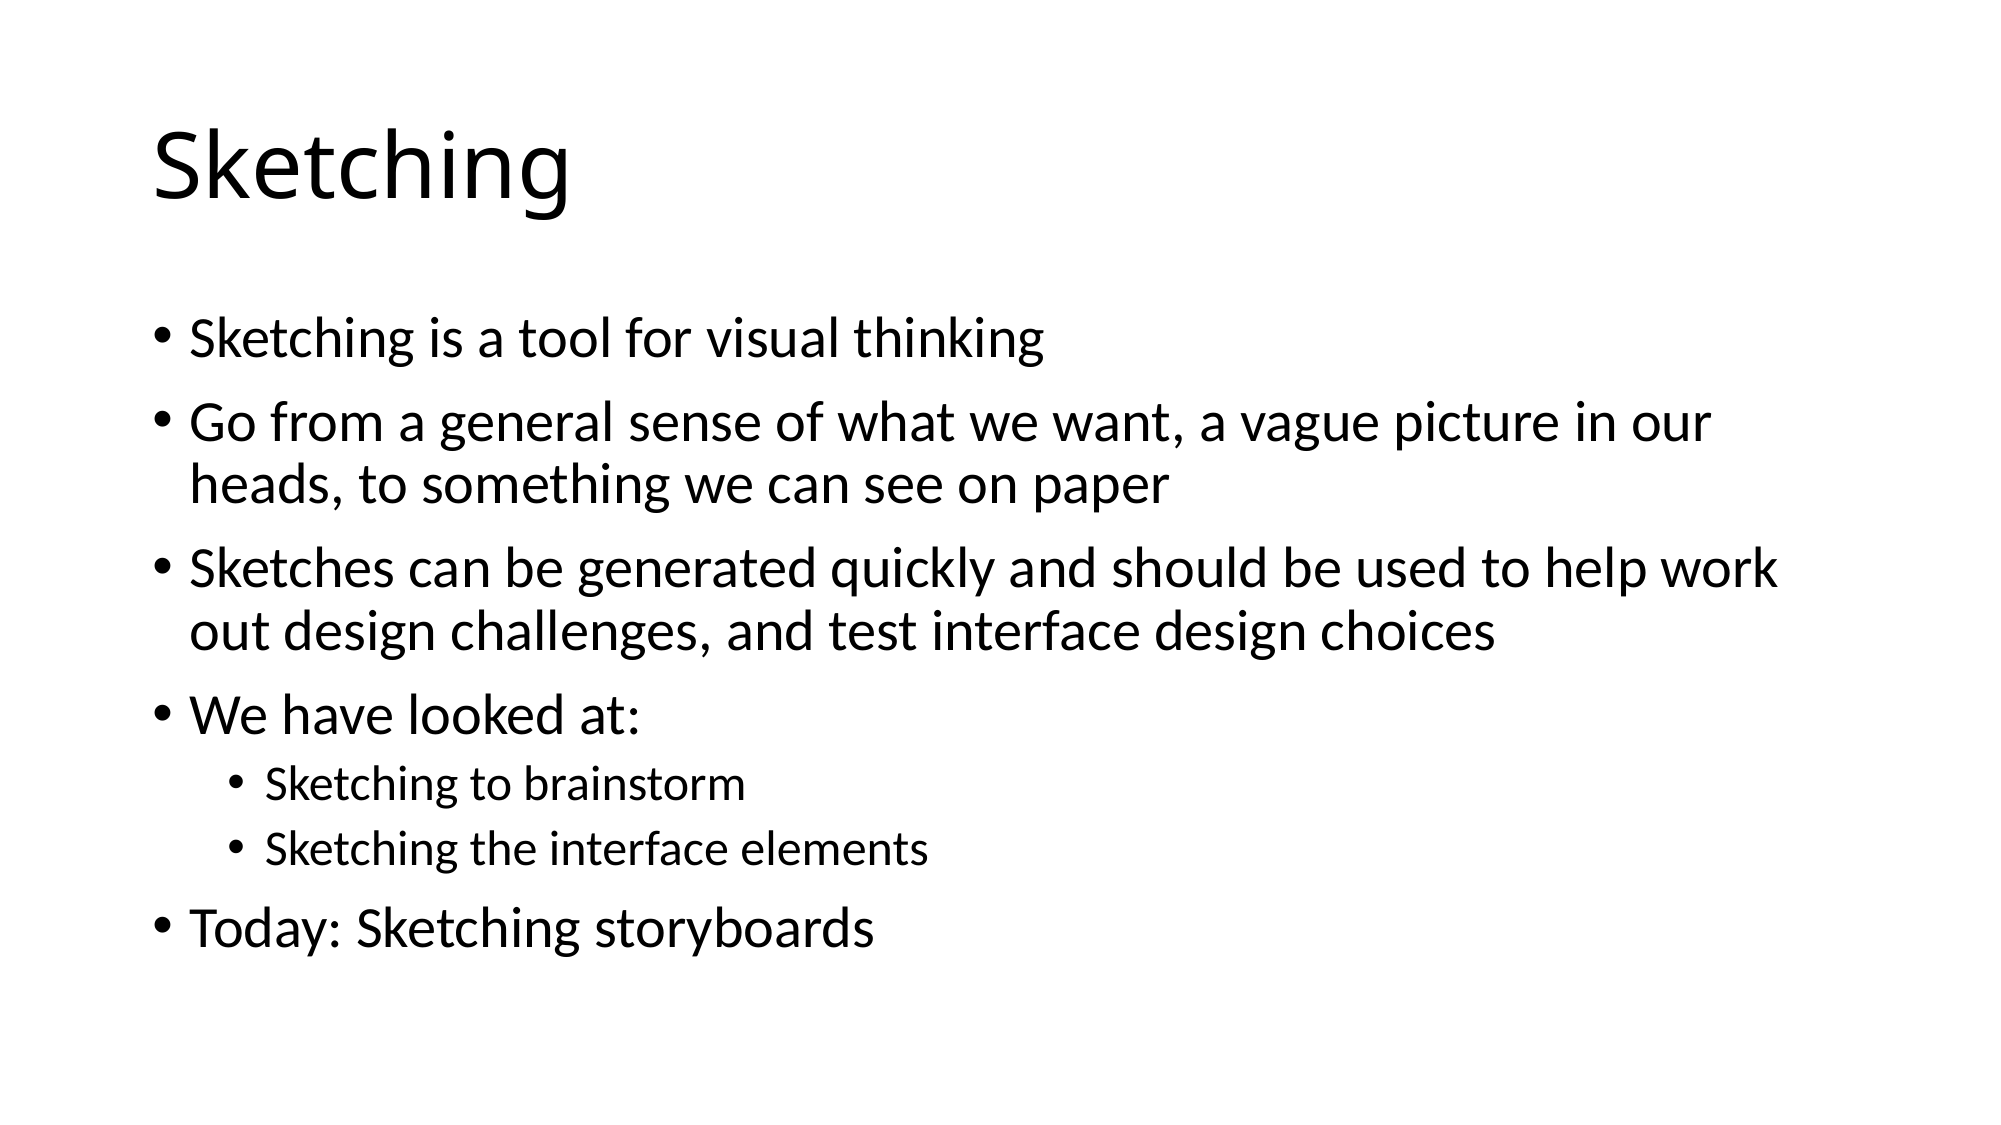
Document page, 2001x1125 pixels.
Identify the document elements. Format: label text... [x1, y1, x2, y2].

list Sketching is a tool for visual thinking Go from a general sense of what we want, a vague picture in our heads, to something we can see on paper Sketches can be generated quickly and should be used to help work out design challenges, and test interface design choices We have looked at: Sketching to brainstorm Sketching the interface elements Today: Sketching storyboards [137, 299, 1863, 1014]
title Sketching [137, 59, 1863, 278]
